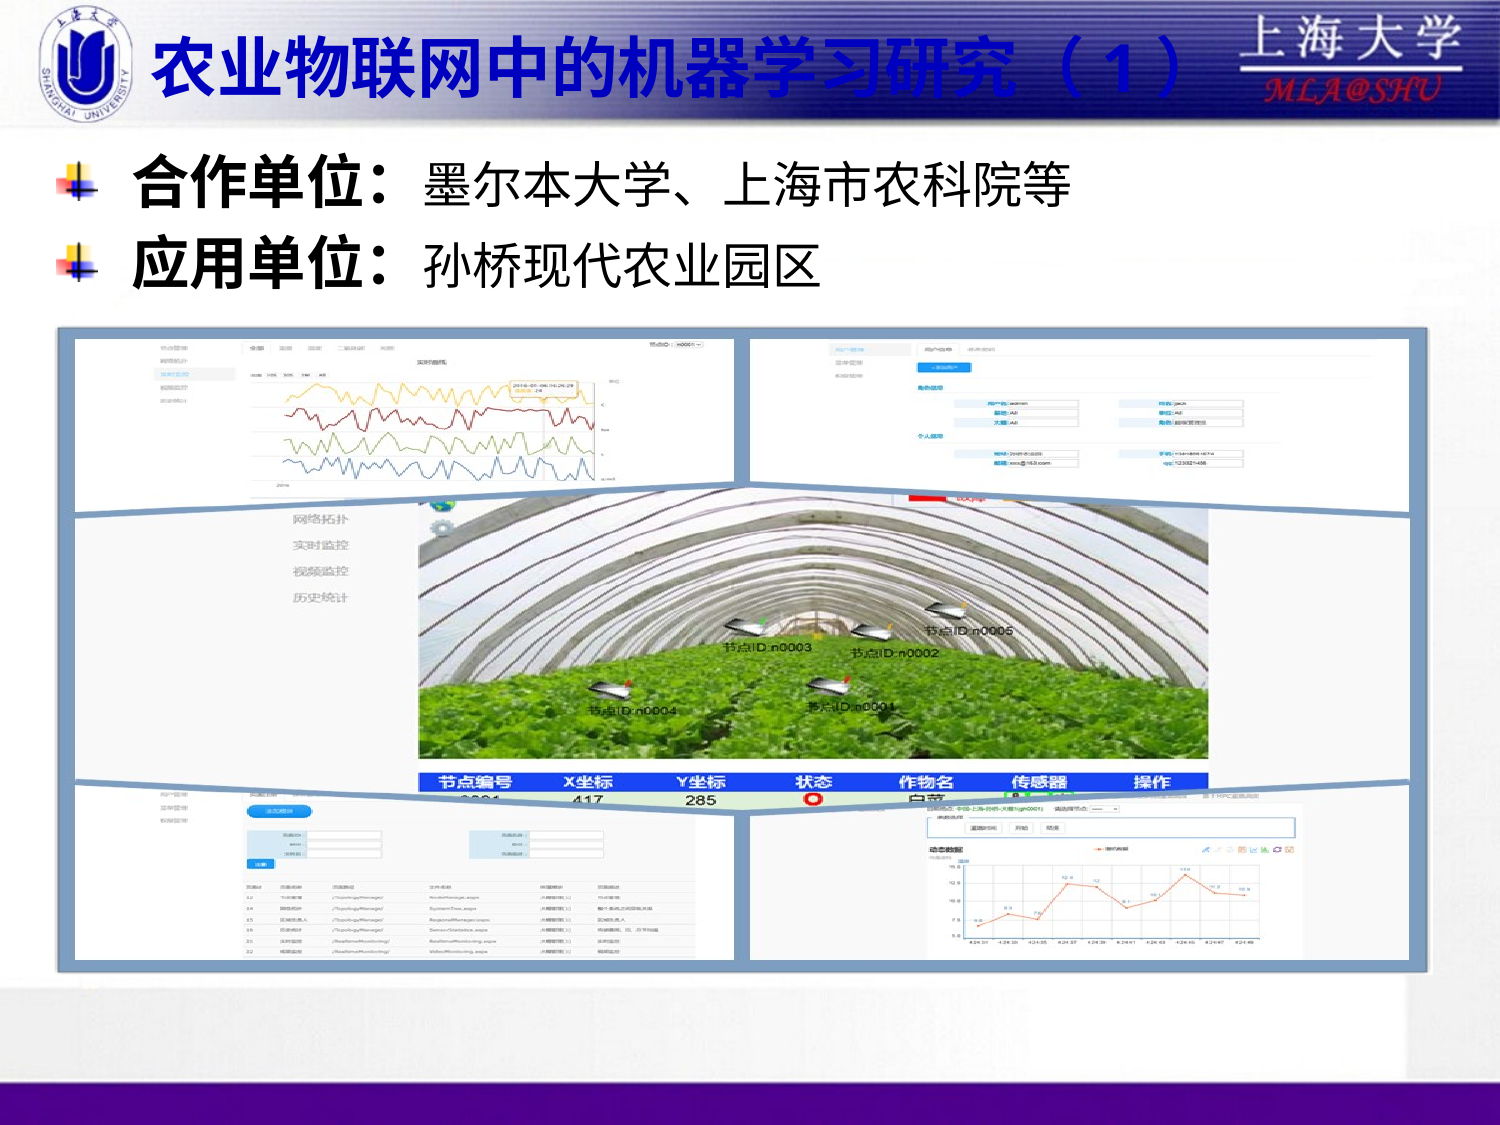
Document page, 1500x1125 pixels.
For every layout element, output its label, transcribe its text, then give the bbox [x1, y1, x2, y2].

picture [0, 0, 1500, 1125]
title 农业物联网中的机器学习研究（1） [135, 0, 1486, 131]
list 合作单位：墨尔本大学、上海市农科院等 应用单位：孙桥现代农业园区 [41, 137, 1425, 327]
